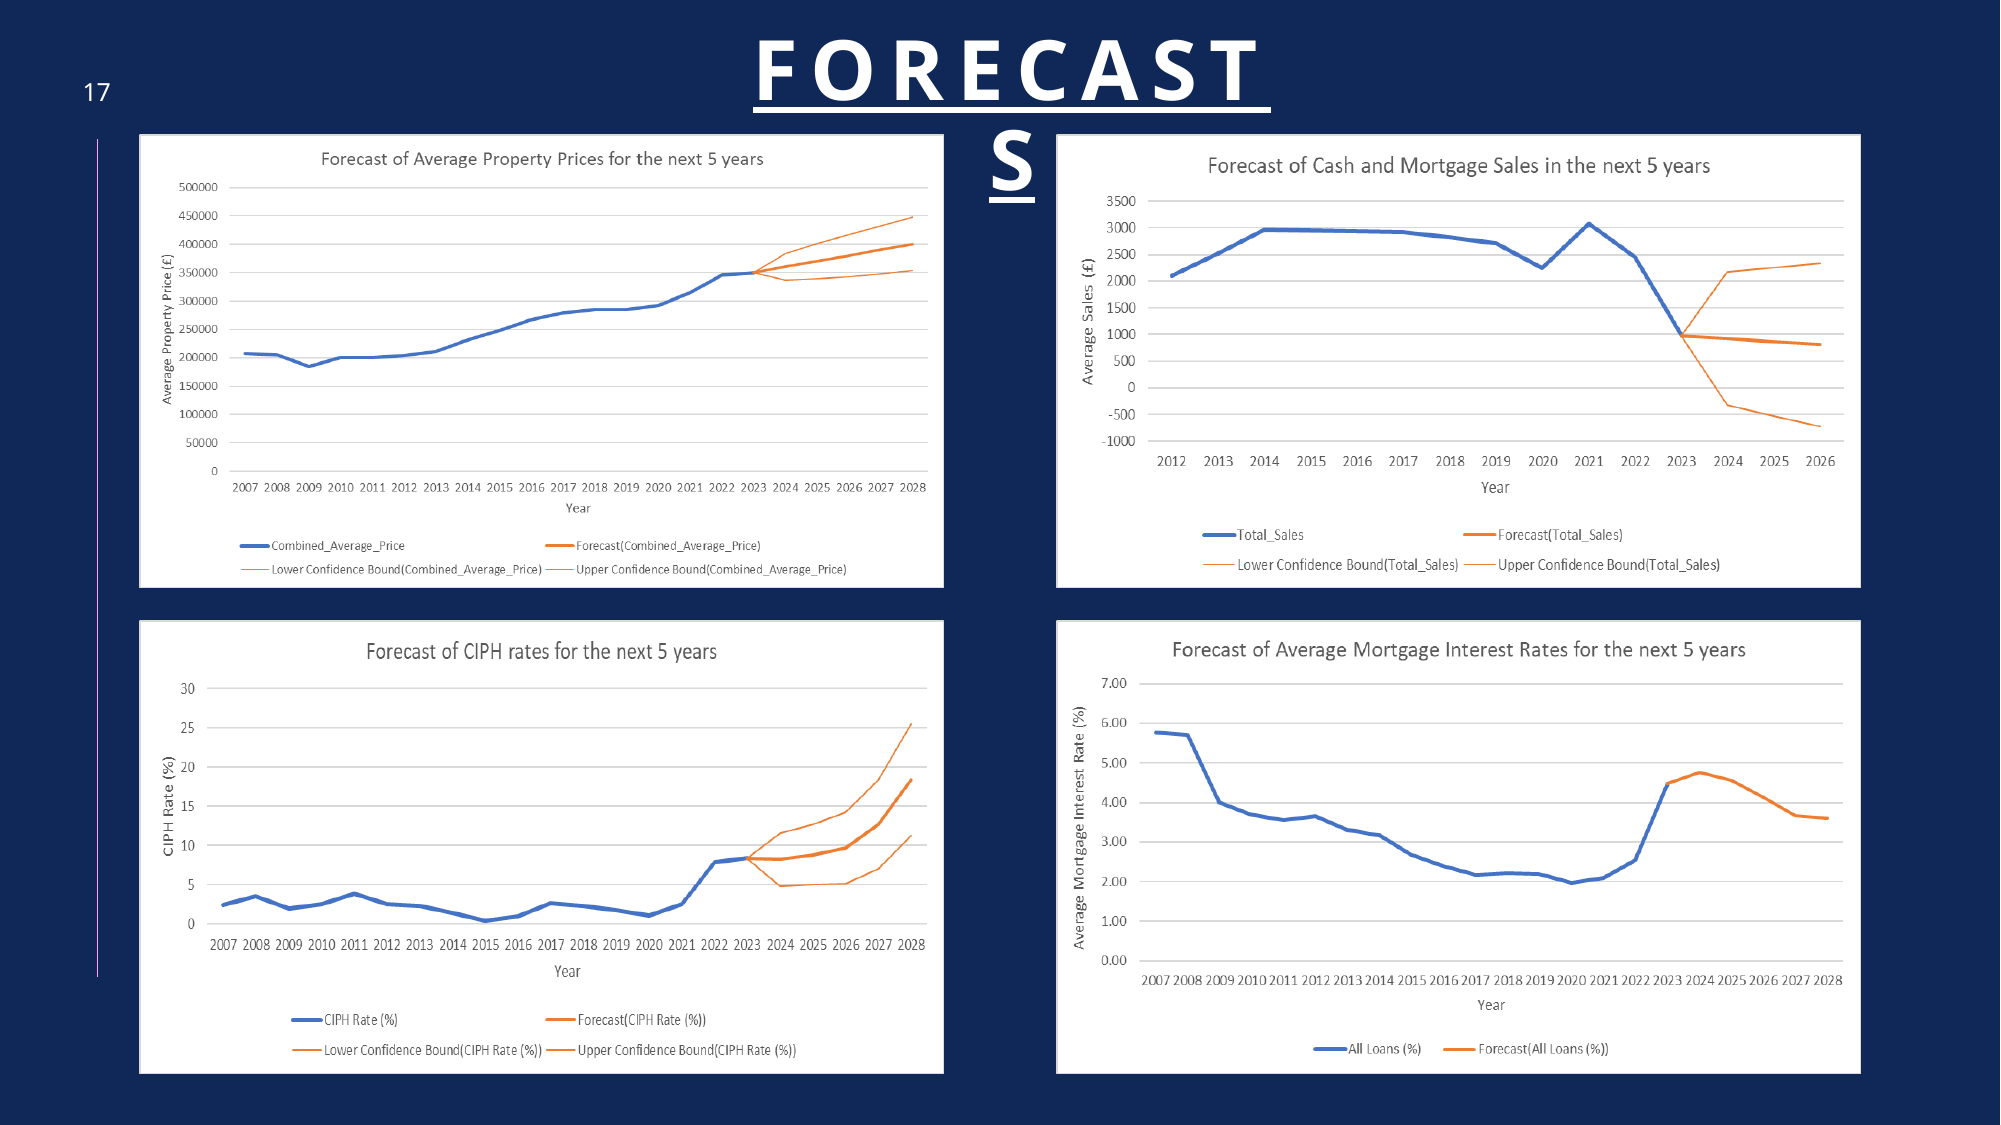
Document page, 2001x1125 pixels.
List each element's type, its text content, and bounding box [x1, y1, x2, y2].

picture [1056, 134, 1861, 588]
text_box FORECASTS [732, 21, 1293, 114]
picture [1056, 620, 1861, 1074]
picture [138, 134, 944, 588]
picture [138, 620, 944, 1074]
slide_number 17 [53, 67, 140, 119]
